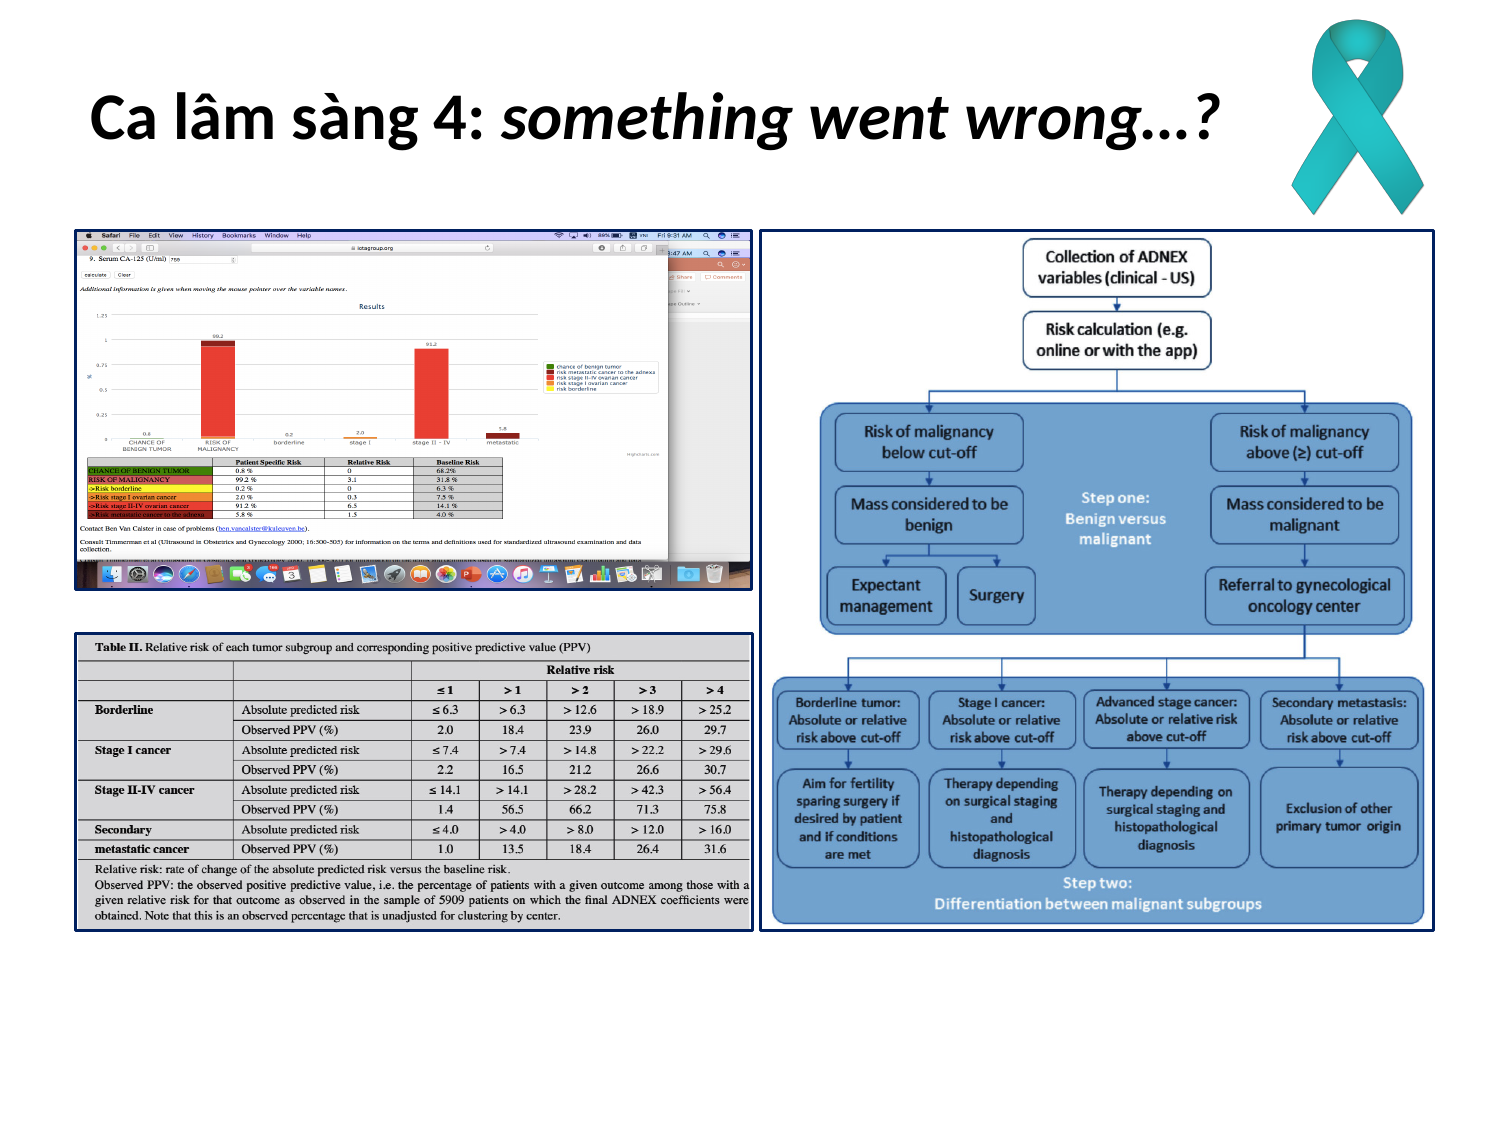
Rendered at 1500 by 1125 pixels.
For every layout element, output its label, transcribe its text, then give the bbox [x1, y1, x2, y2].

title Ca lâm sàng 4: something went wrong…? [75, 19, 1425, 207]
picture [76, 231, 751, 589]
picture [761, 231, 1432, 929]
picture [1291, 207, 1425, 216]
picture [76, 634, 751, 929]
